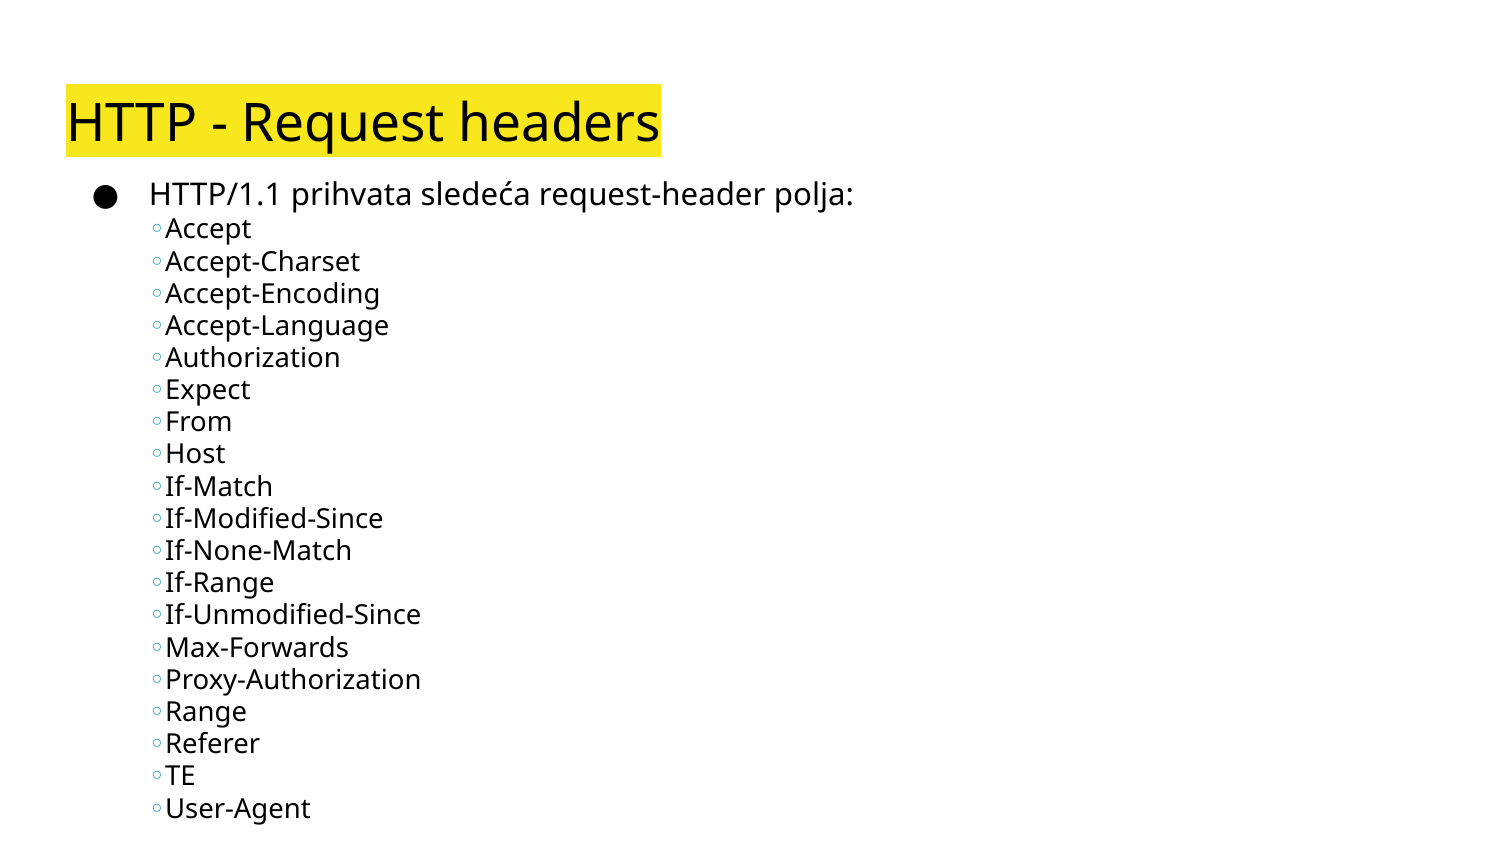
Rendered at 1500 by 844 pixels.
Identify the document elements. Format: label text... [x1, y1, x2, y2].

title HTTP - Request headers [51, 72, 1449, 166]
list HTTP/1.1 prihvata sledeća request-header polja: ◦Accept ◦Accept-Charset ◦Accept-Encoding ◦Accept-Language ◦Authorization ◦Expect ◦From ◦Host ◦If-Match ◦If-Modified-Since ◦If-None-Match ◦If-Range ◦If-Unmodified-Since ◦Max-Forwards ◦Proxy-Authorization ◦Range ◦Referer ◦TE ◦User-Agent [51, 166, 1449, 844]
